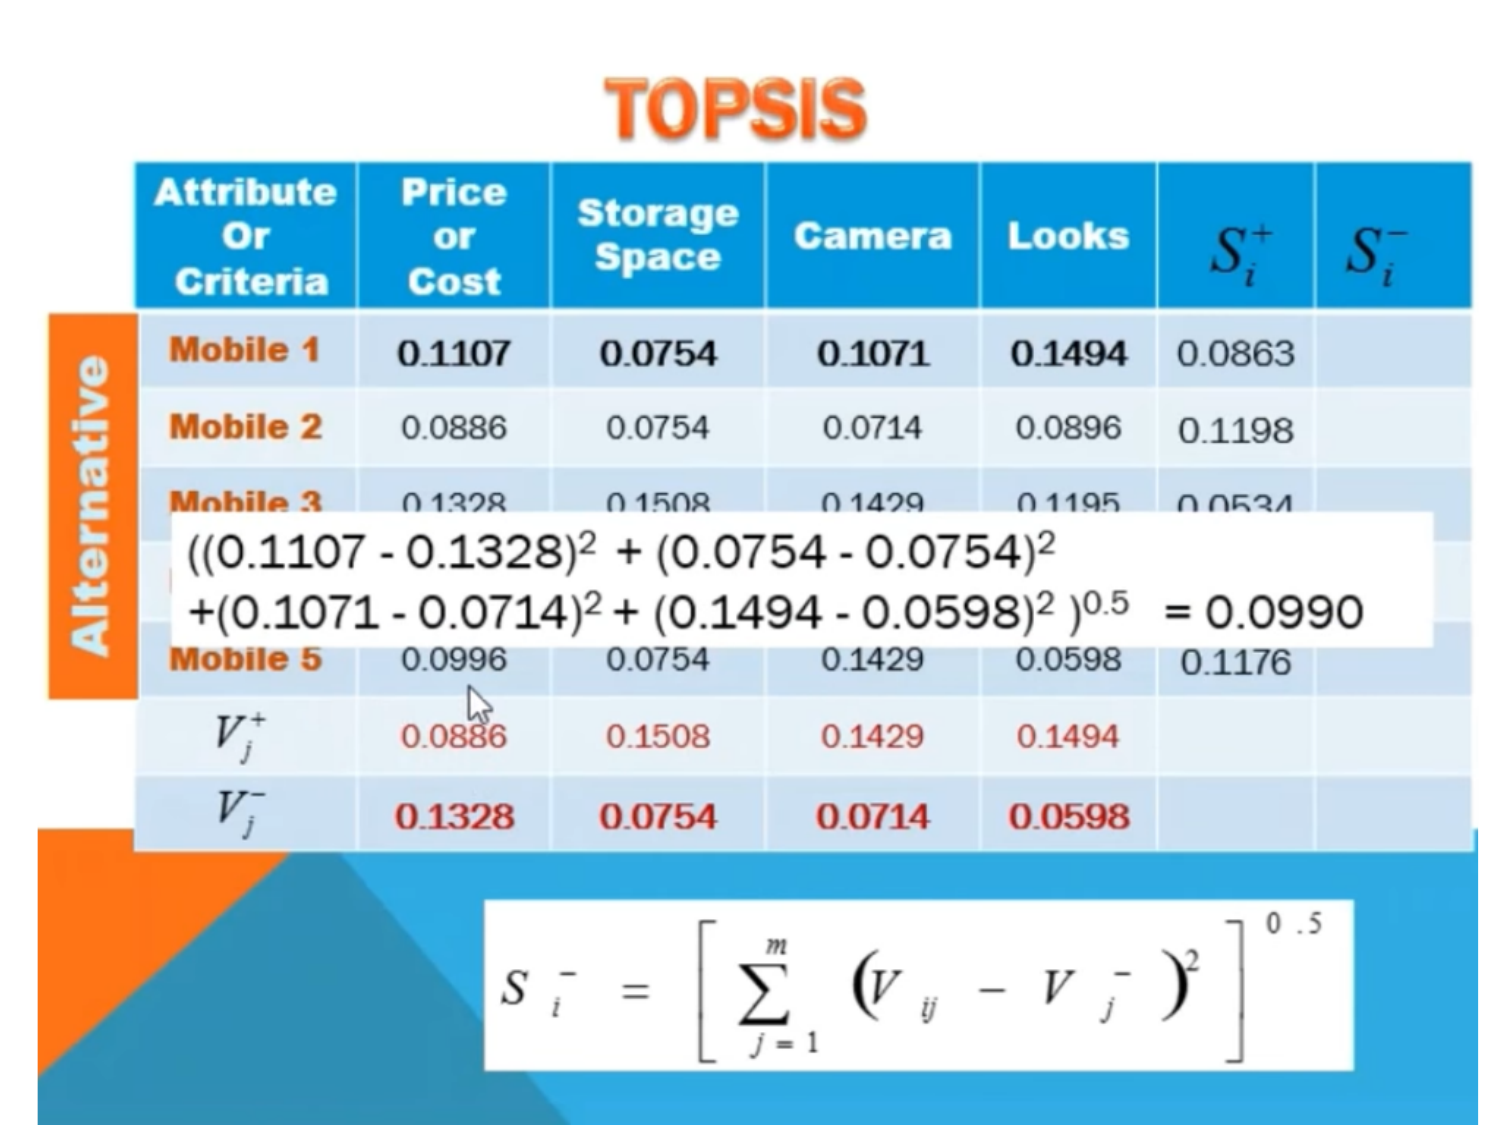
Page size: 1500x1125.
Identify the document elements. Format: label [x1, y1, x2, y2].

list [37, 0, 1479, 1125]
